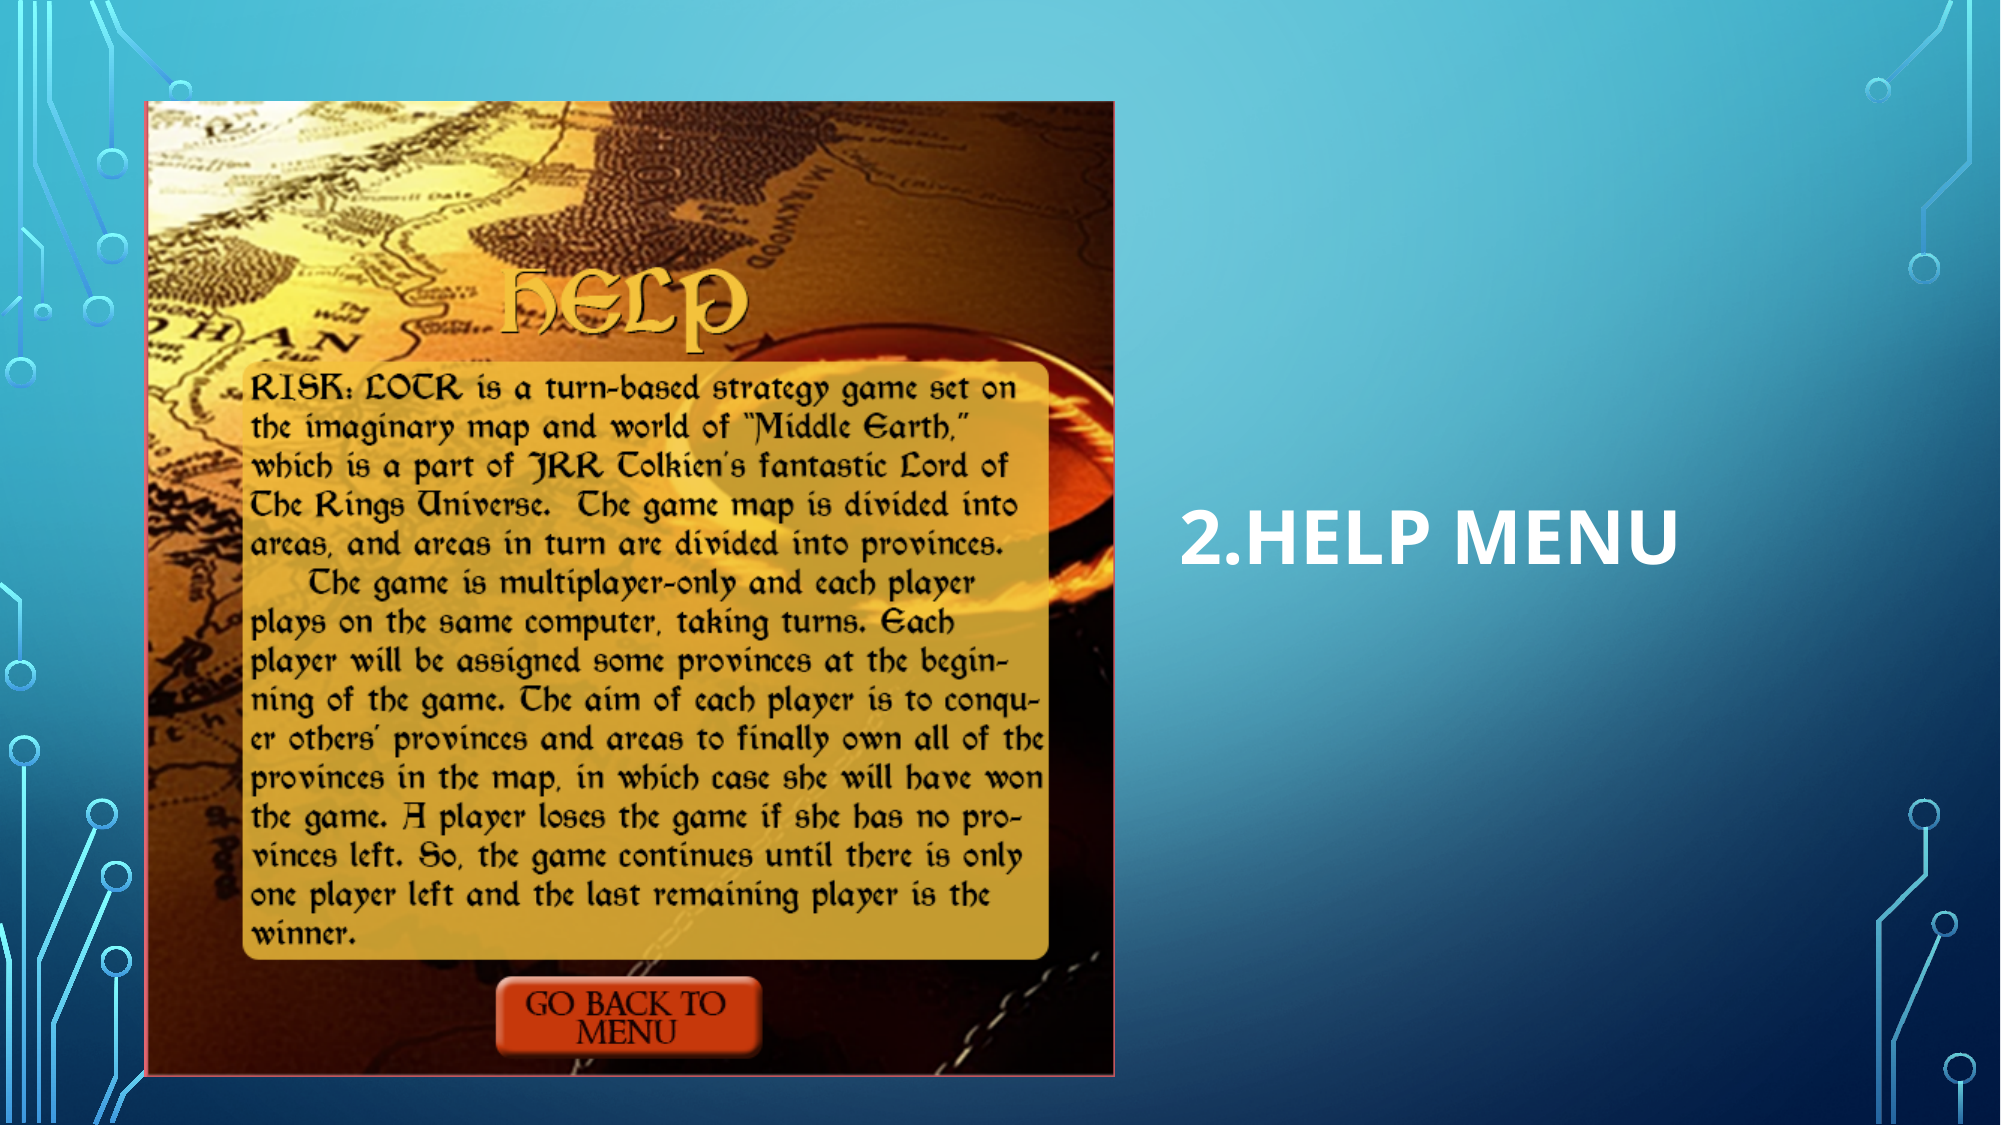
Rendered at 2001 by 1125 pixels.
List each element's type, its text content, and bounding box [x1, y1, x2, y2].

title 2.Help menu [1164, 101, 1813, 979]
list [143, 101, 1116, 1077]
